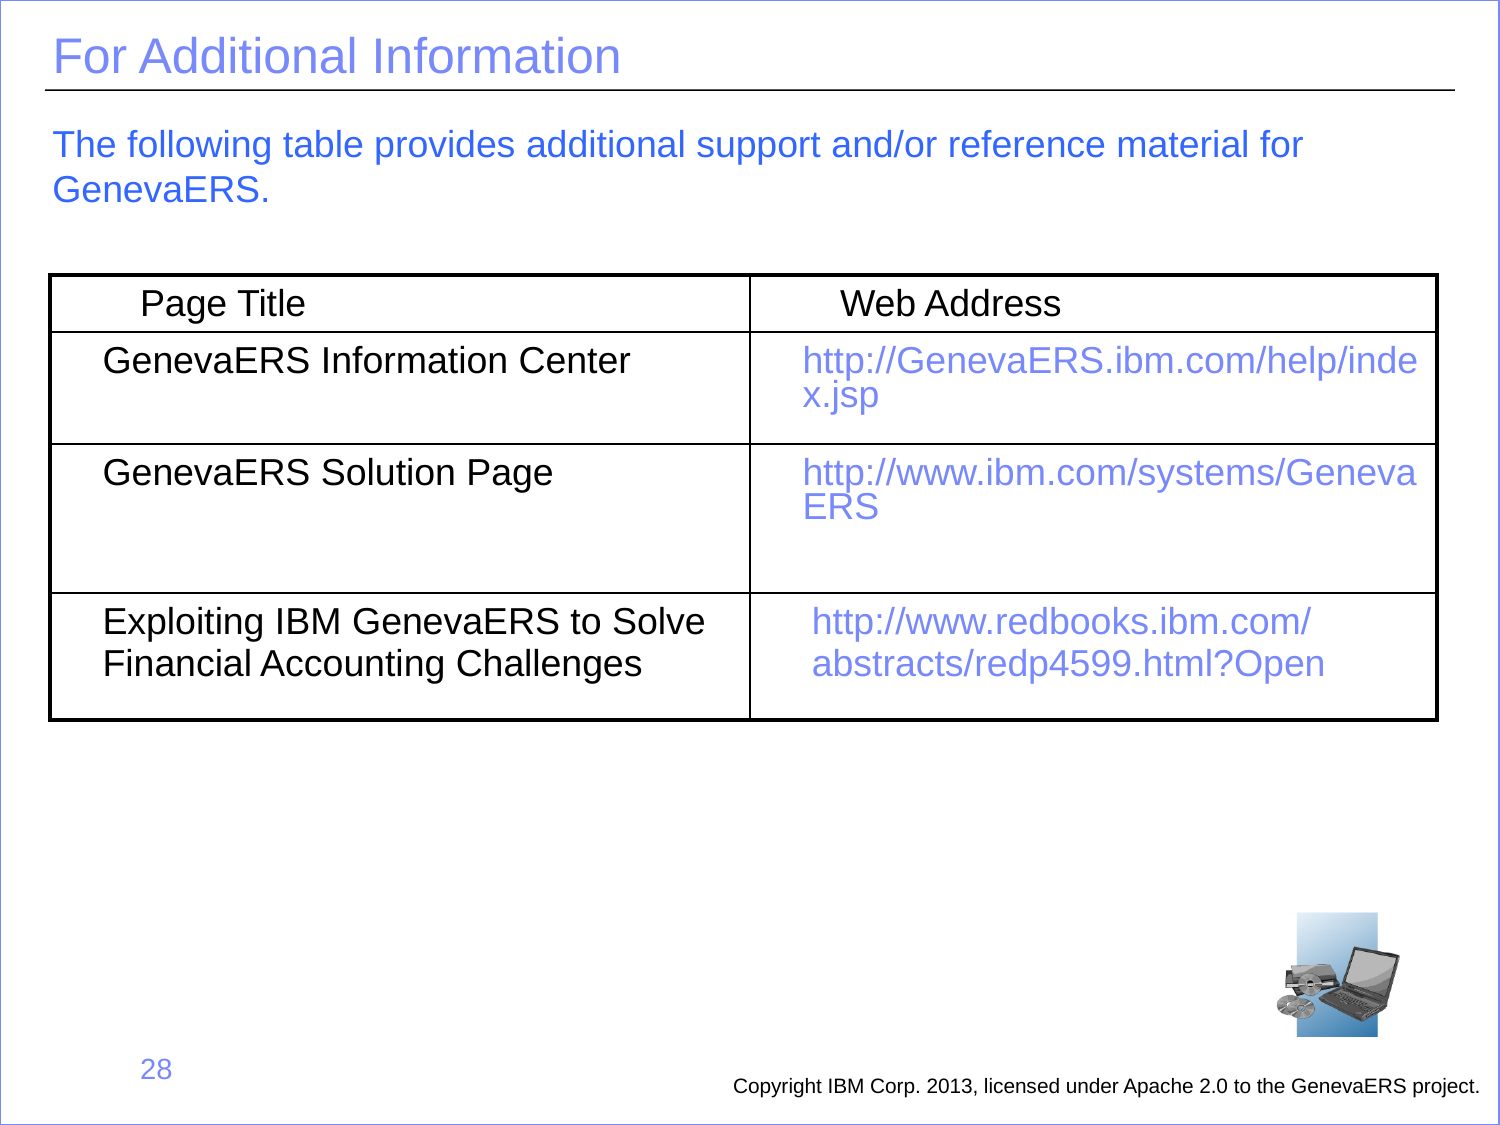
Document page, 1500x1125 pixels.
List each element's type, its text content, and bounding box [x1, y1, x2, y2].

text_box The following table provides additional support and/or reference material for GenevaERS. [37, 112, 1438, 250]
table_cell http://www.redbooks.ibm.com/ abstracts/redp4599.html?Open [751, 594, 1435, 718]
table_cell GenevaERS Solution Page [52, 445, 749, 592]
title For Additional Information [37, 22, 1321, 112]
picture [1274, 912, 1401, 1038]
table_cell http://GenevaERS.ibm.com/help/index.jsp [751, 333, 1435, 443]
table_cell GenevaERS Information Center [52, 333, 749, 443]
table_cell Exploiting IBM GenevaERS to Solve Financial Accounting Challenges [52, 594, 749, 718]
table_header Page Title [52, 277, 749, 331]
table_cell http://www.ibm.com/systems/GenevaERS [751, 445, 1435, 592]
table_header Web Address [751, 277, 1435, 331]
